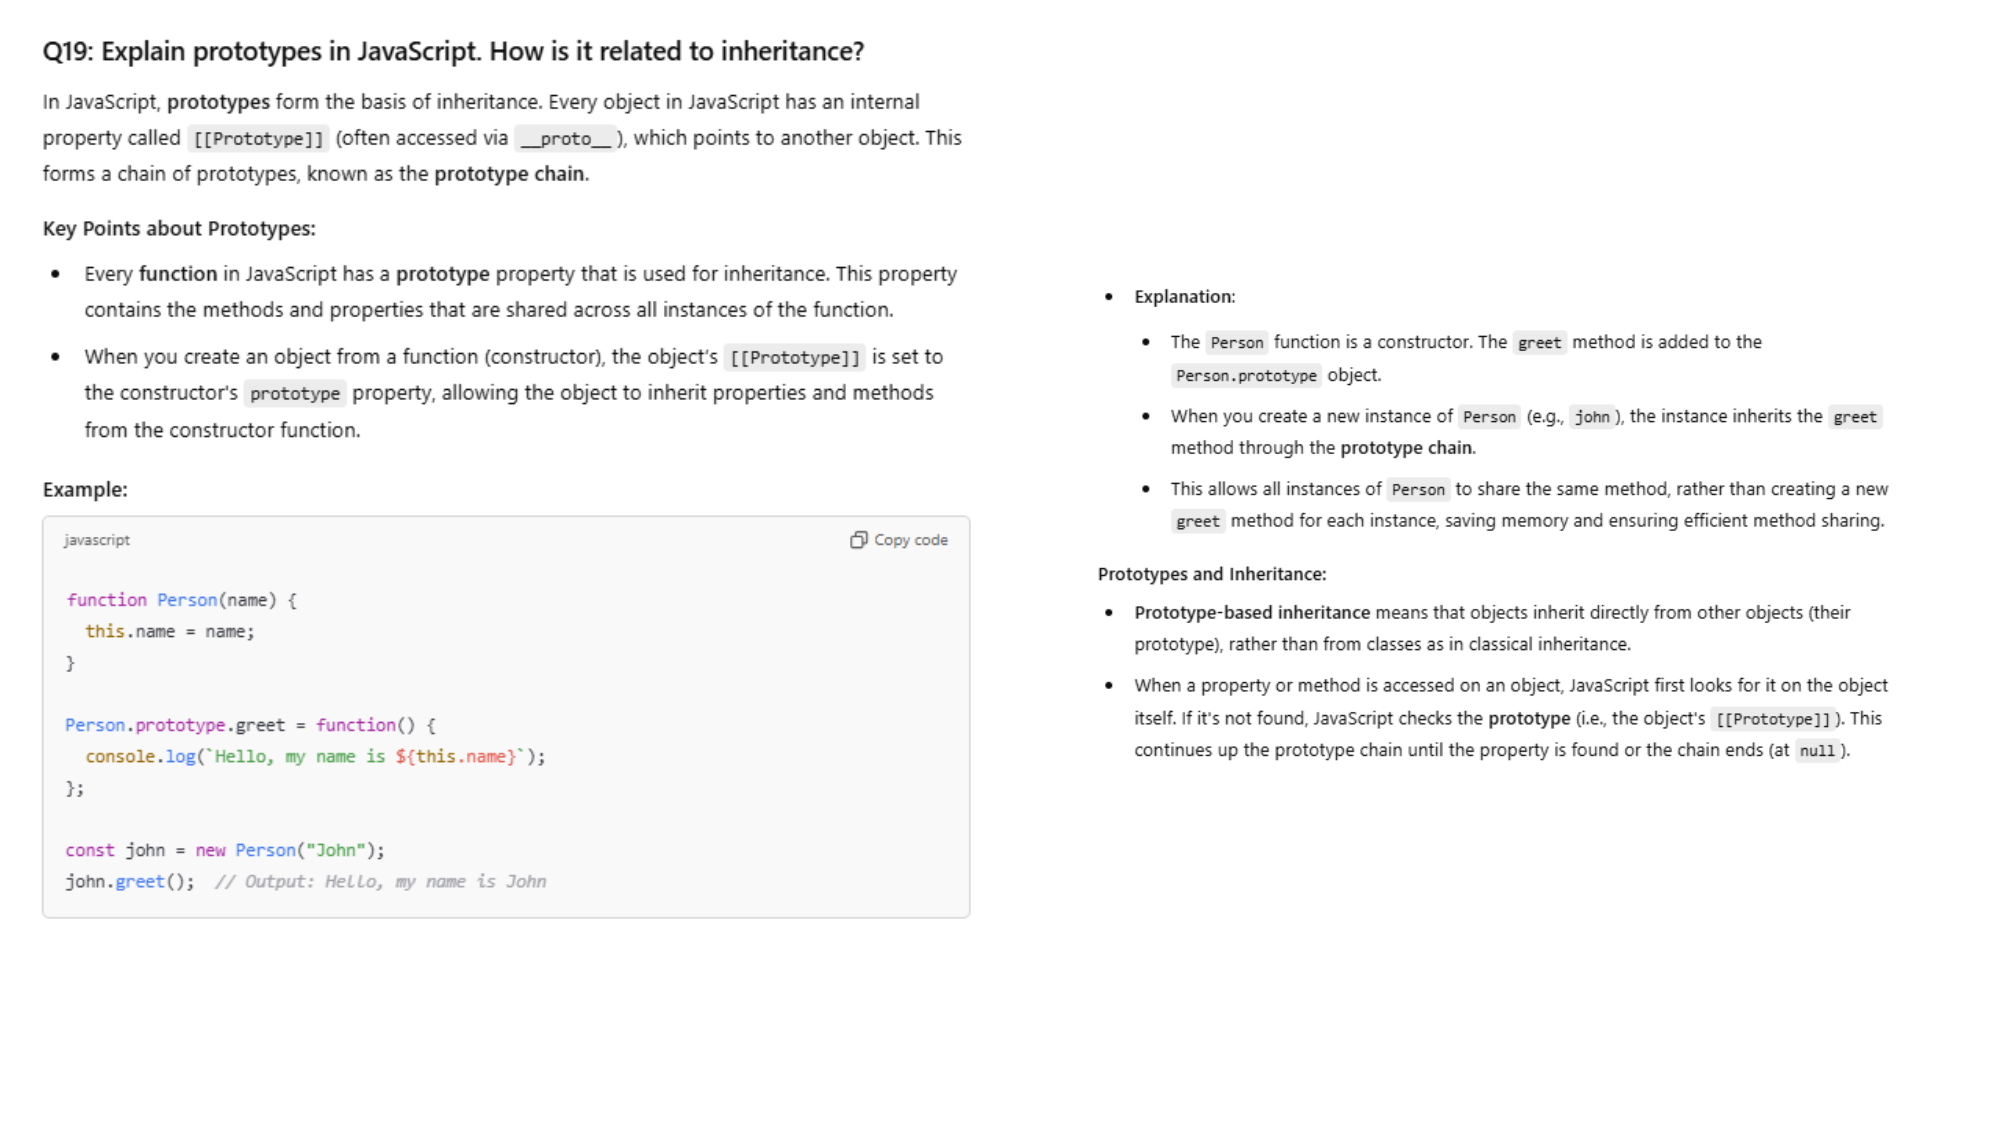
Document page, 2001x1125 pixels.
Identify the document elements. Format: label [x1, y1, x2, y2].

picture [1025, 259, 1923, 770]
picture [0, 20, 996, 945]
